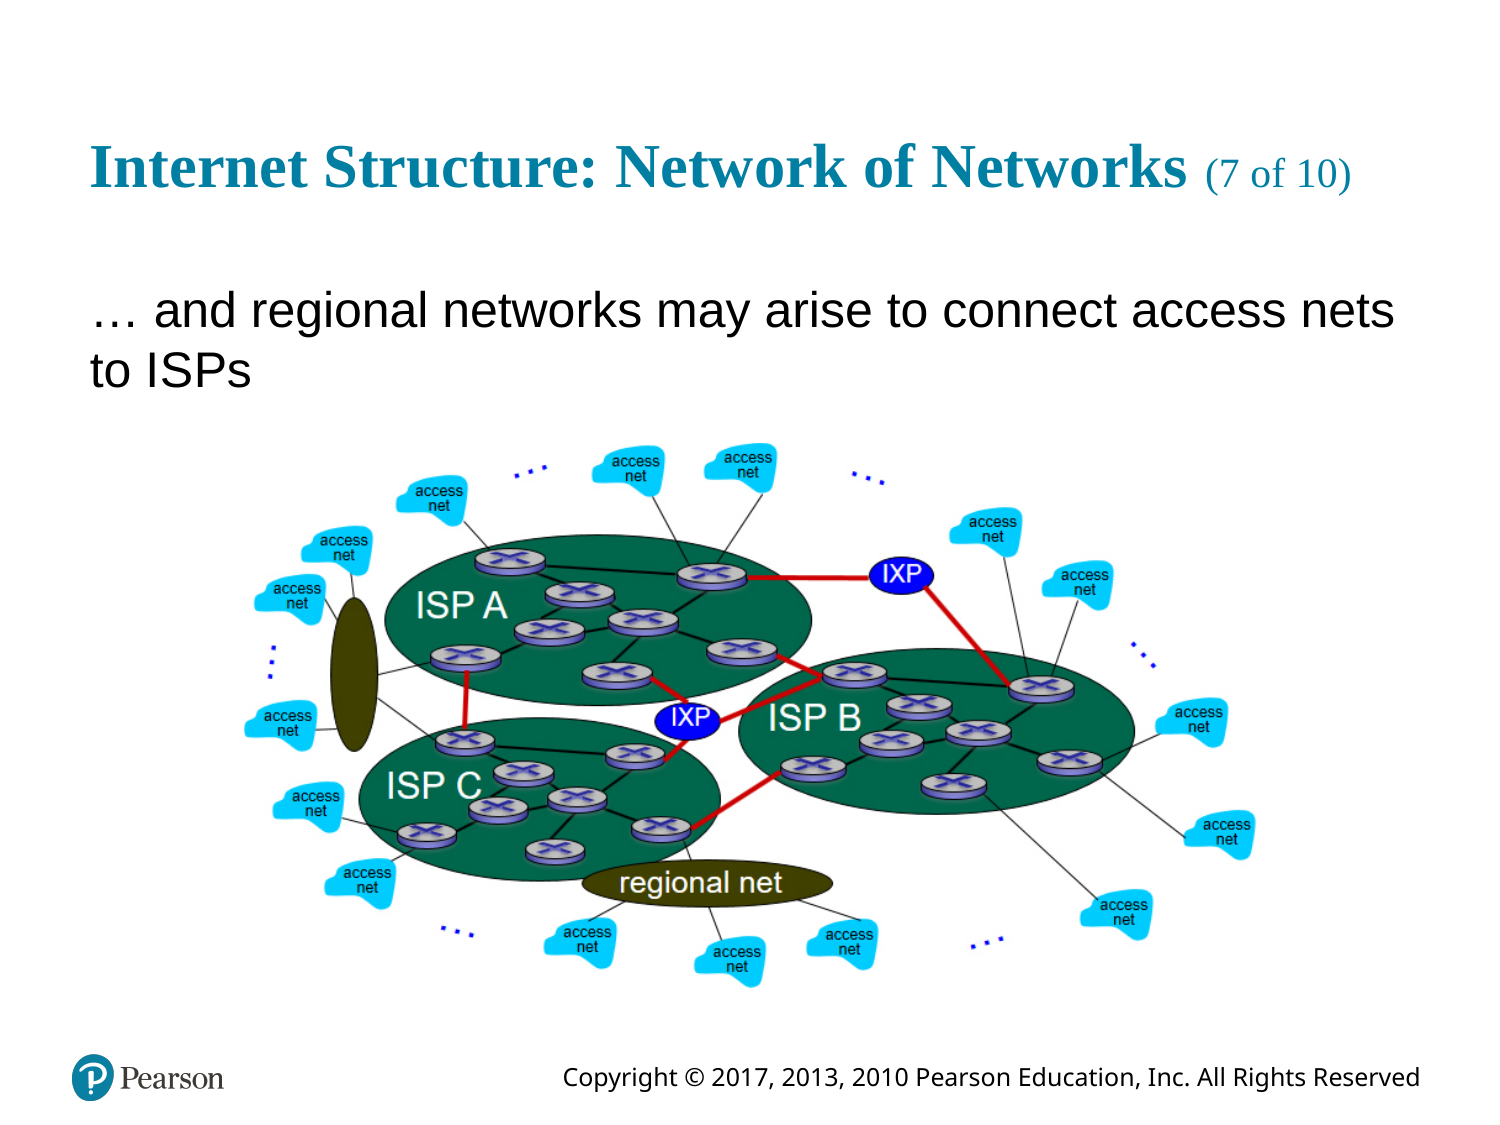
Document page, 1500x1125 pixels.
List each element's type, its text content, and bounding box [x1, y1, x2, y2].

picture [243, 443, 1257, 988]
picture [80, 1063, 106, 1088]
picture [72, 1087, 83, 1101]
picture [72, 1054, 88, 1070]
picture [98, 1054, 224, 1101]
text_box … and regional networks may arise to connect access nets to I S Ps [75, 262, 1425, 397]
text_box Internet Structure: Network of Networks (7 of 10) [75, 35, 1425, 216]
